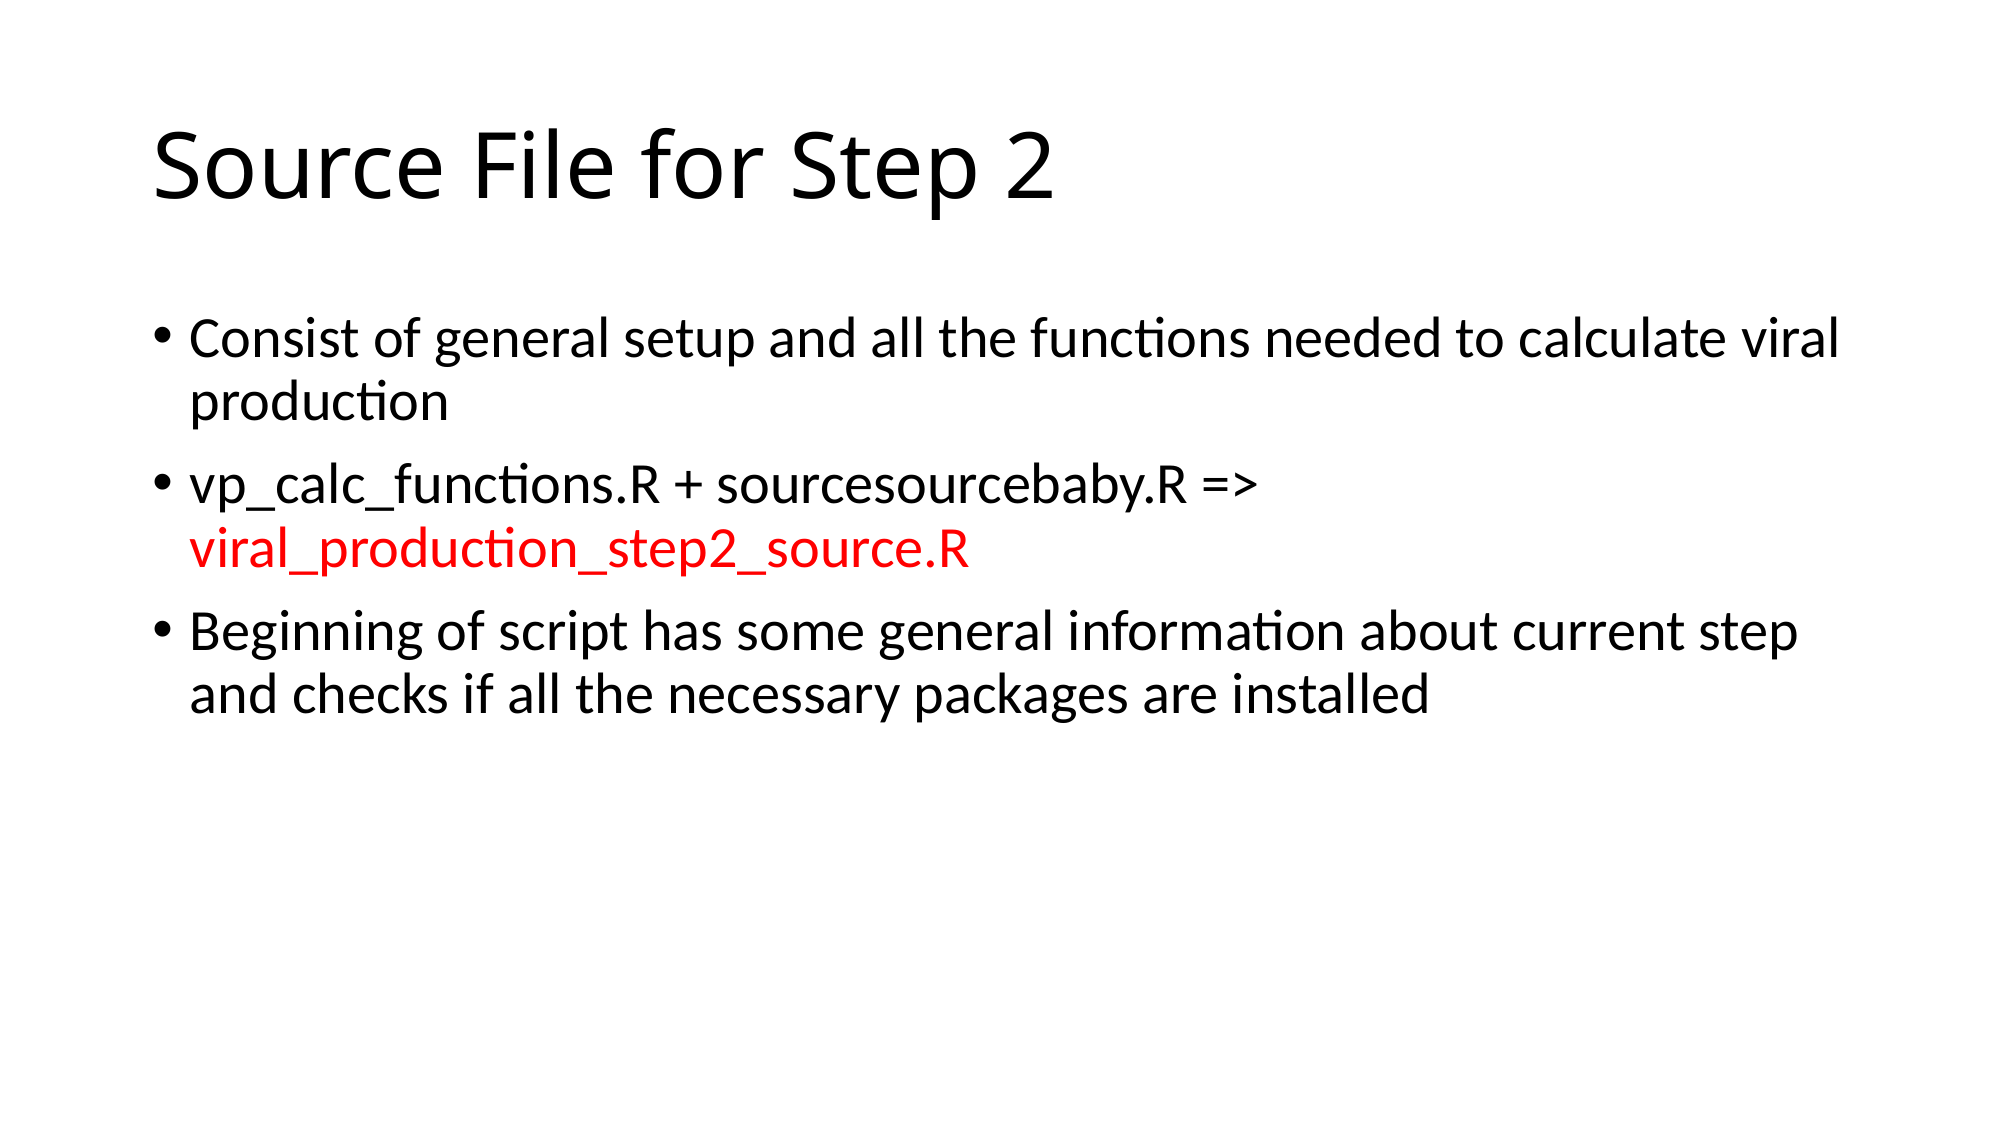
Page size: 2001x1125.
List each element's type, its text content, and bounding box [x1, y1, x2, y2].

title Source File for Step 2 [137, 59, 1863, 278]
list Consist of general setup and all the functions needed to calculate viral production vp_calc_functions.R + sourcesourcebaby.R => viral_production_step2_source.R Beginning of script has some general information about current step and checks if all the necessary packages are installed [137, 299, 1863, 1014]
